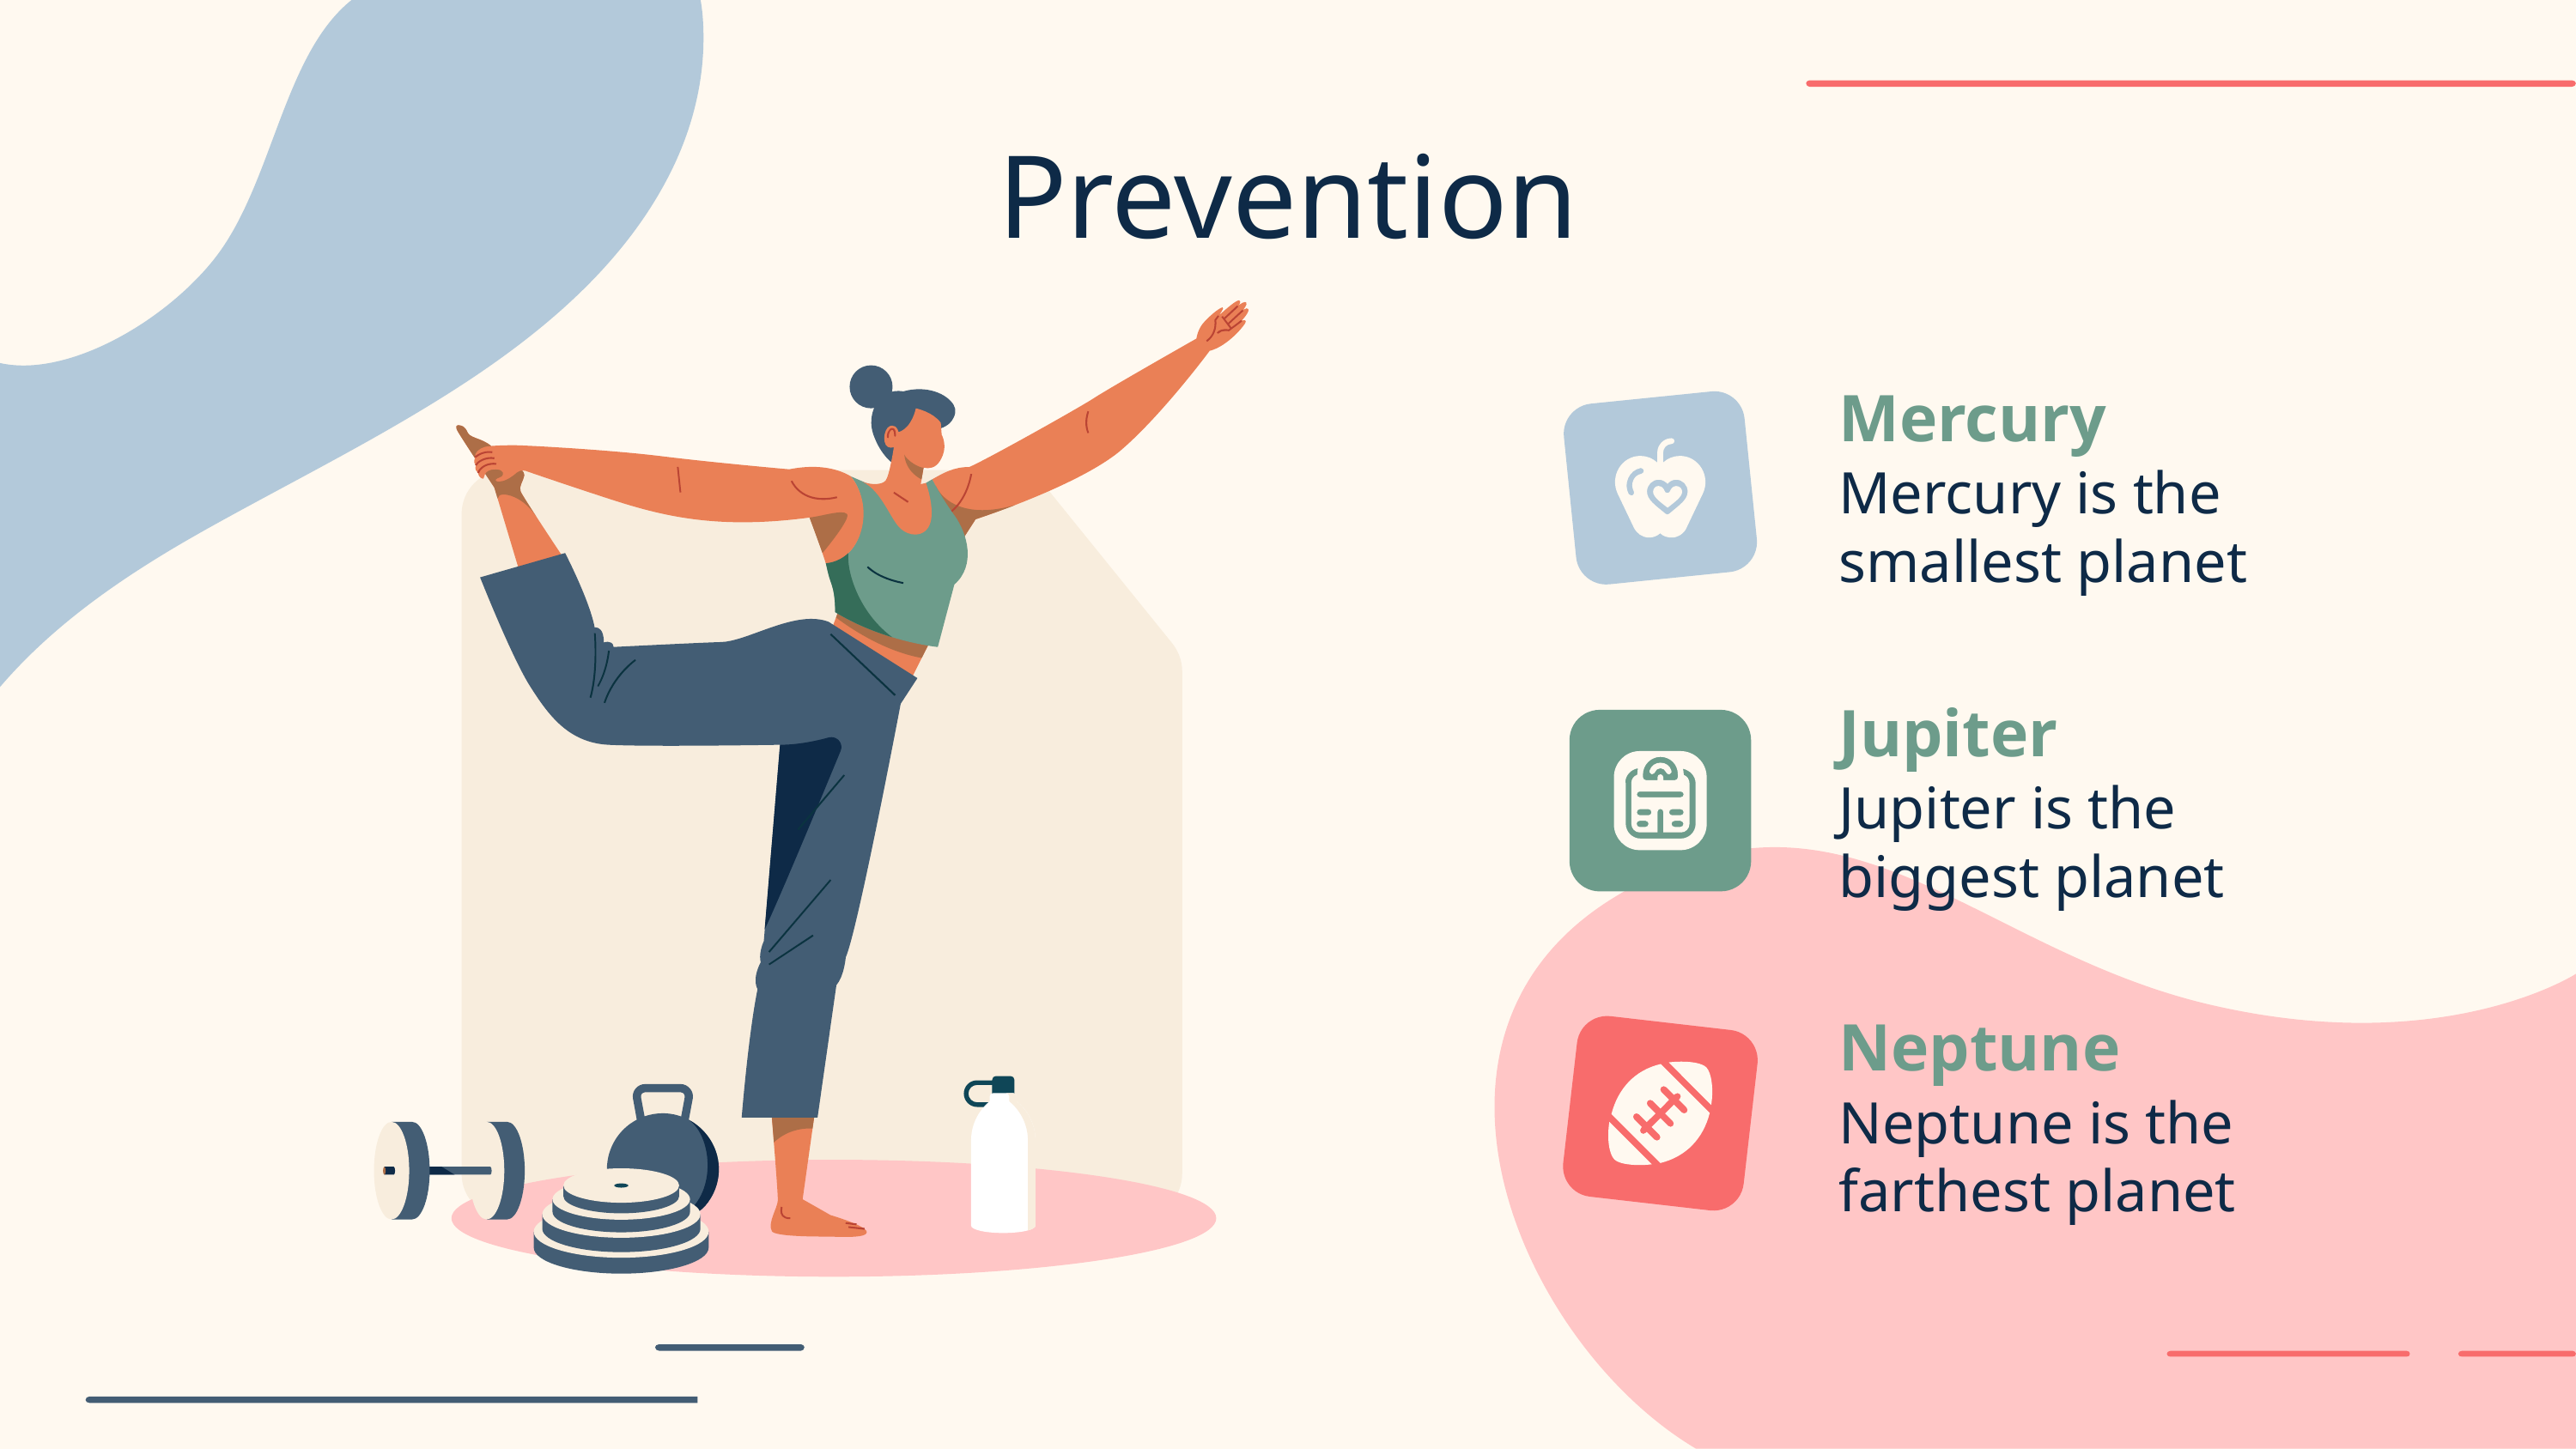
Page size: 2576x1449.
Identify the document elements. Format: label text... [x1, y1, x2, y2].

subtitle Neptune is the farthest planet [1813, 1060, 2326, 1253]
title Prevention [204, 124, 2372, 286]
subtitle Mercury [1813, 351, 2326, 431]
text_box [1609, 438, 1712, 538]
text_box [1613, 750, 1707, 851]
subtitle Mercury is the smallest planet [1813, 431, 2326, 623]
text_box [1564, 391, 1758, 585]
text_box [1563, 1016, 1758, 1211]
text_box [1607, 1061, 1715, 1166]
subtitle Jupiter [1813, 666, 2326, 745]
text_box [374, 300, 1251, 1277]
subtitle Neptune [1813, 980, 2326, 1060]
subtitle Jupiter is the biggest planet [1813, 745, 2326, 938]
text_box [1569, 709, 1752, 892]
